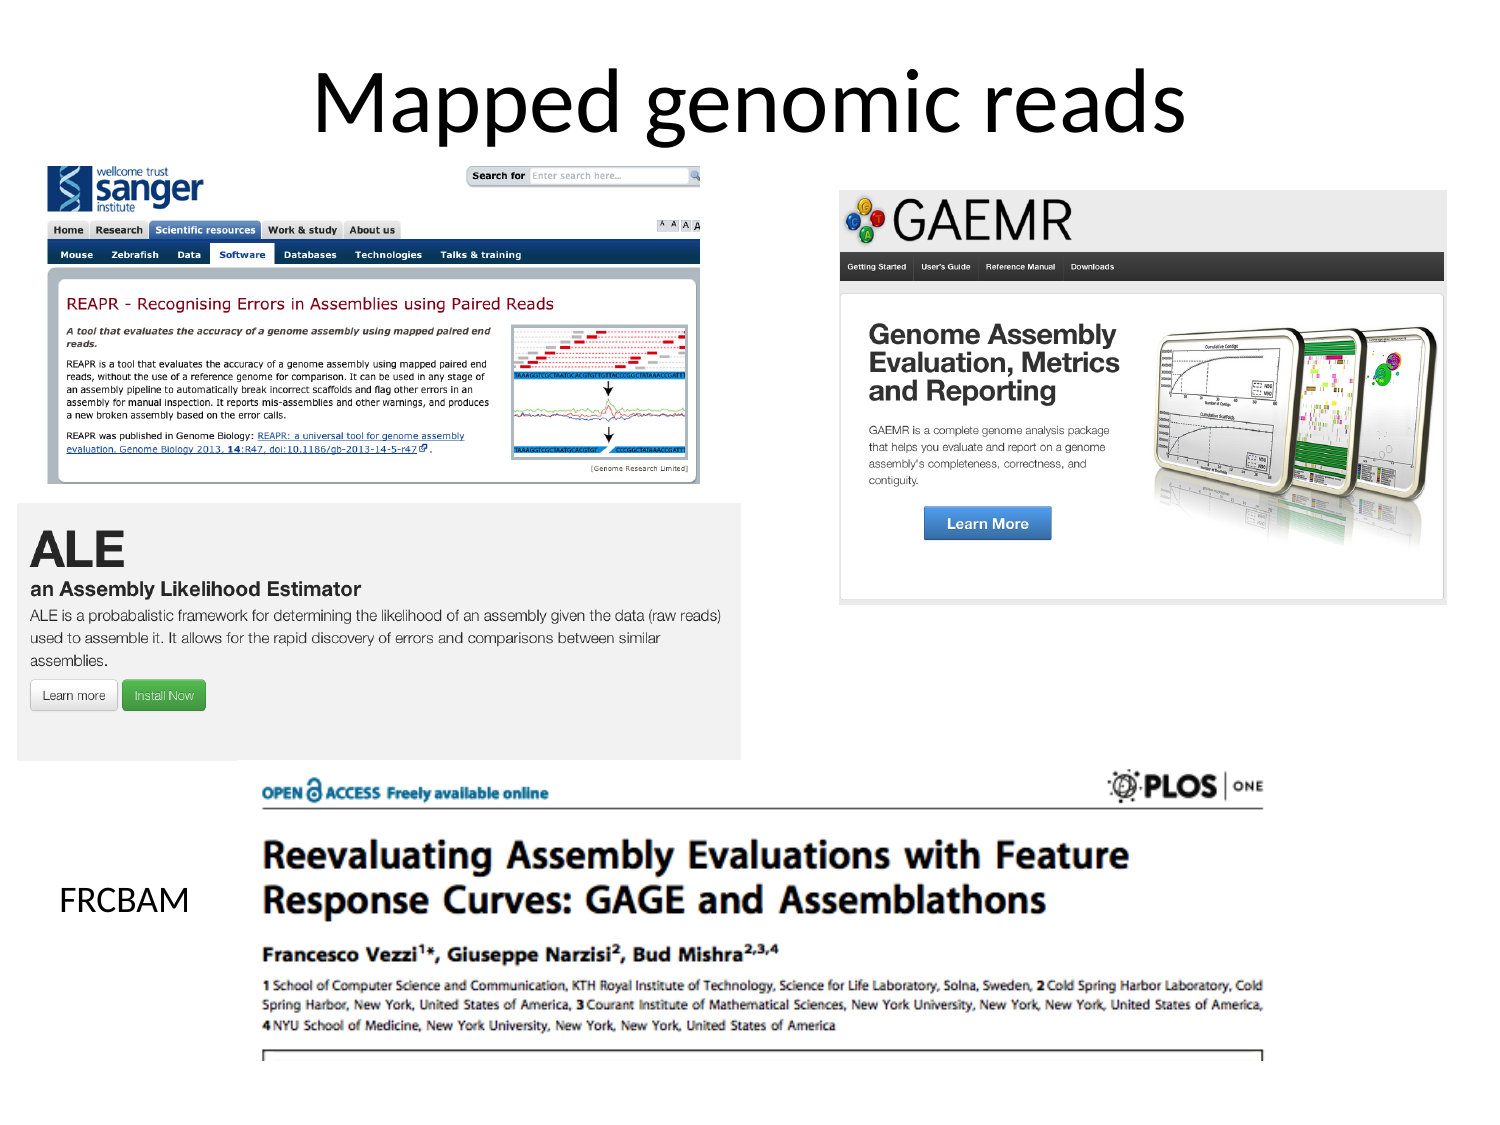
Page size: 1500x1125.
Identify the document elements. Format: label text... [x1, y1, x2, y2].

picture [839, 190, 1447, 606]
picture [17, 503, 1316, 1061]
text_box FRCBAM [44, 867, 206, 928]
title Mapped genomic reads [75, 1, 1425, 190]
picture [43, 165, 700, 484]
